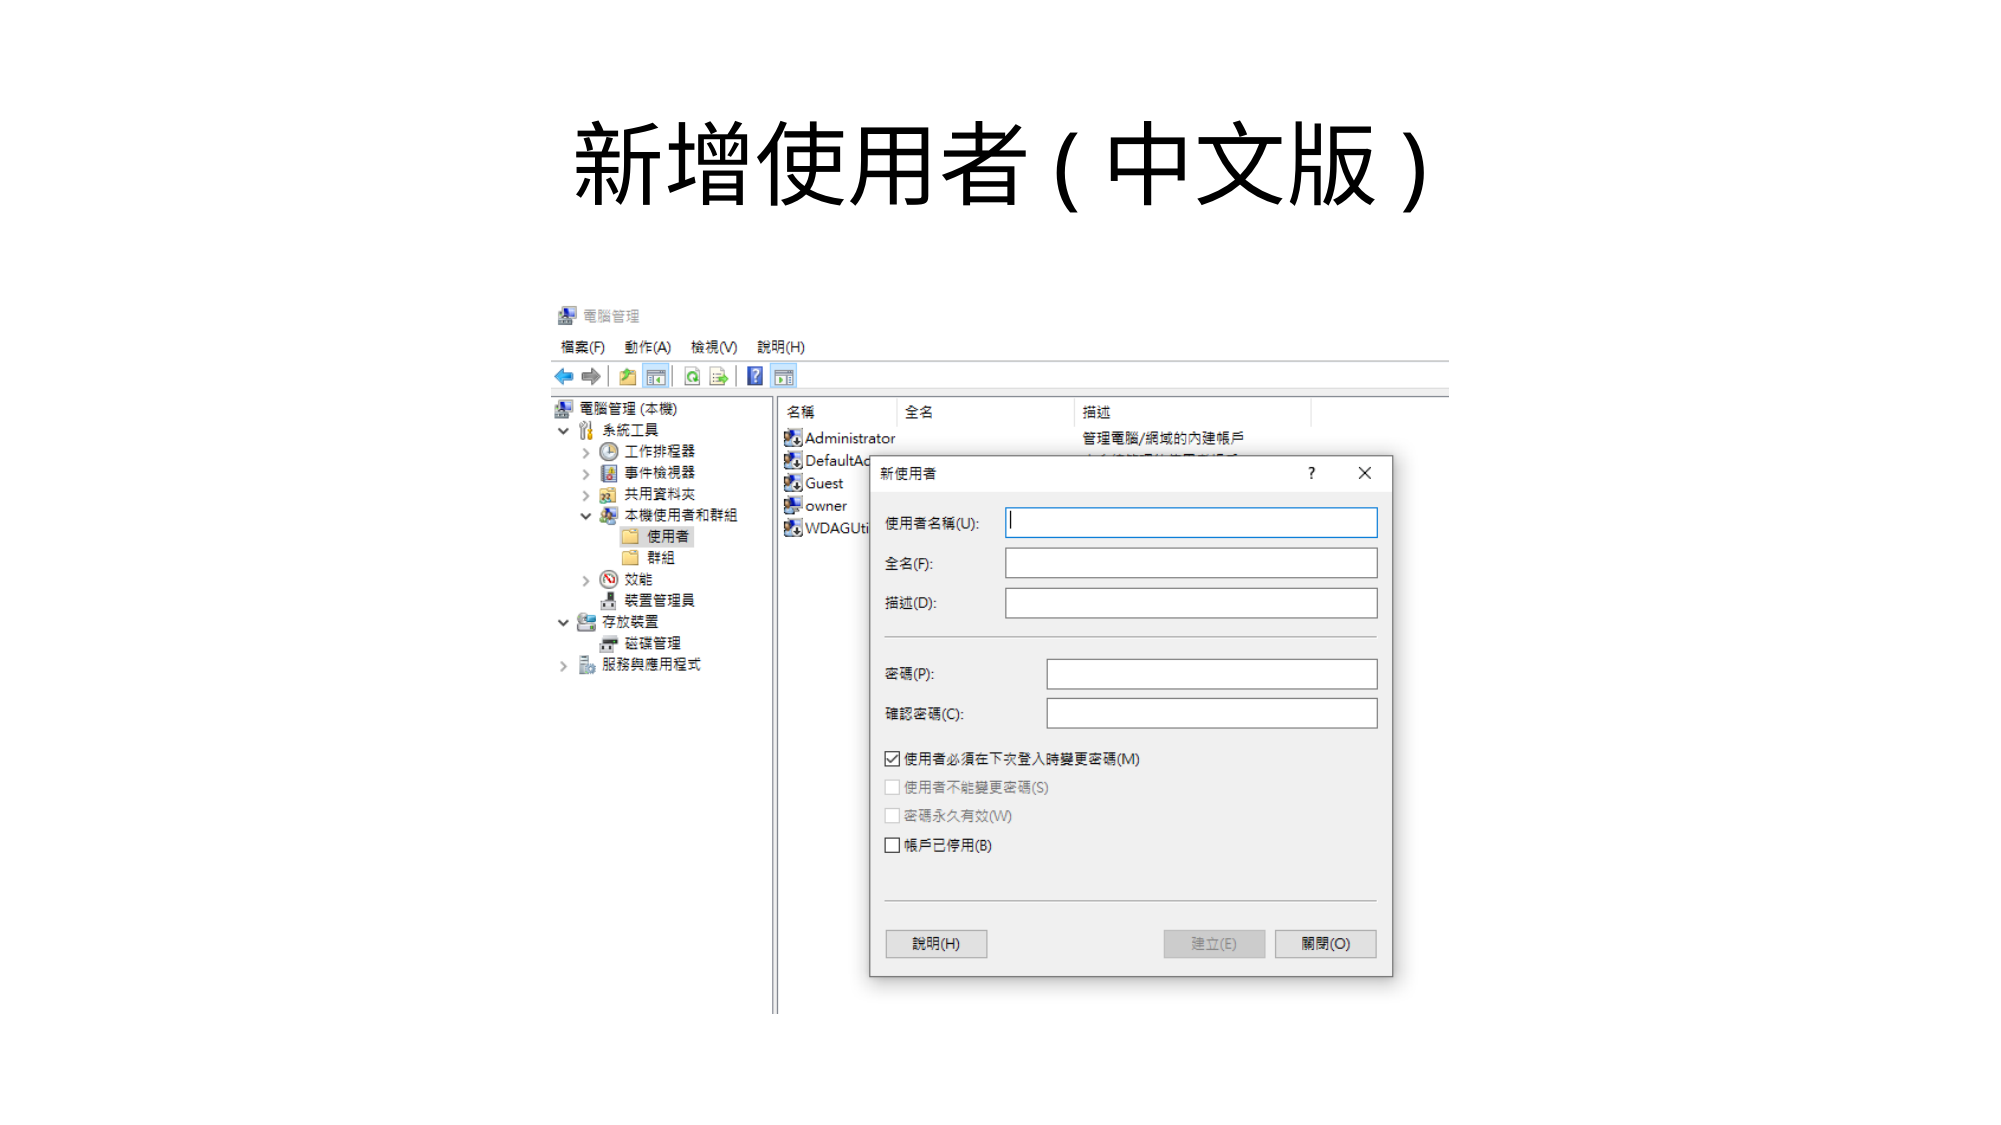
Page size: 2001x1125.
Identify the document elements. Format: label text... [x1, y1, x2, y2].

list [551, 299, 1449, 1014]
title 新增使用者(中文版) [137, 59, 1863, 278]
